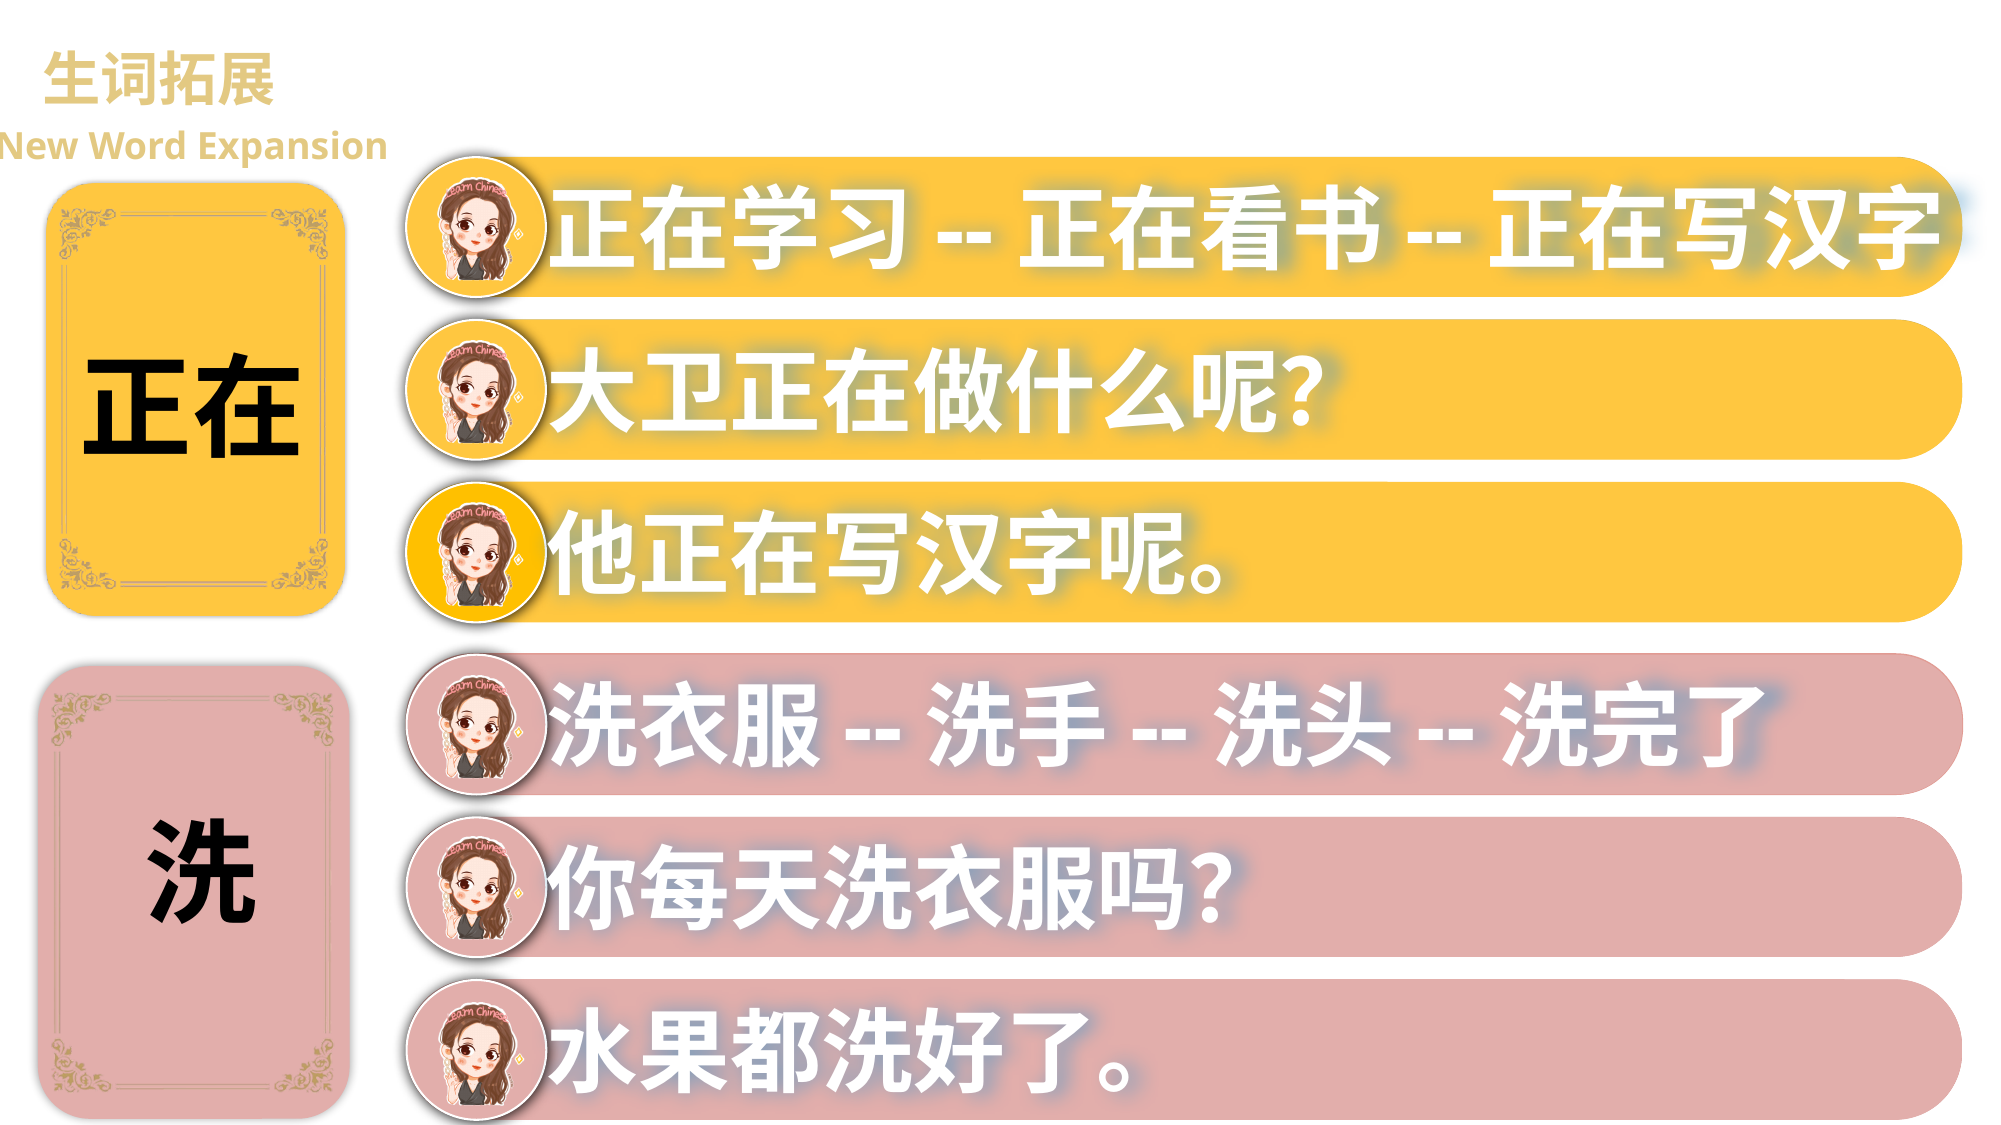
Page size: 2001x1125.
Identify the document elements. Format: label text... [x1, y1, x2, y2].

text_box 大卫正在做什么呢？ [546, 326, 2000, 451]
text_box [406, 817, 547, 962]
text_box 生词拓展 [27, 35, 291, 115]
text_box 正在学习--正在看书--正在写汉字 [546, 163, 1972, 289]
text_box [406, 482, 546, 629]
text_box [27, 666, 375, 1119]
text_box [1725, 816, 1964, 958]
text_box 他正在写汉字呢。 [546, 488, 1984, 614]
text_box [38, 175, 352, 623]
text_box 洗衣服--洗手--洗头--洗完了 [547, 661, 1963, 786]
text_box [406, 319, 546, 466]
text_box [406, 157, 546, 303]
text_box 你每天洗衣服吗？ [547, 823, 1696, 949]
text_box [406, 980, 547, 1125]
text_box [1756, 978, 1964, 1121]
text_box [406, 654, 547, 801]
text_box 水果都洗好了。 [547, 986, 1725, 1112]
text_box New Word Expansion [0, 115, 404, 175]
